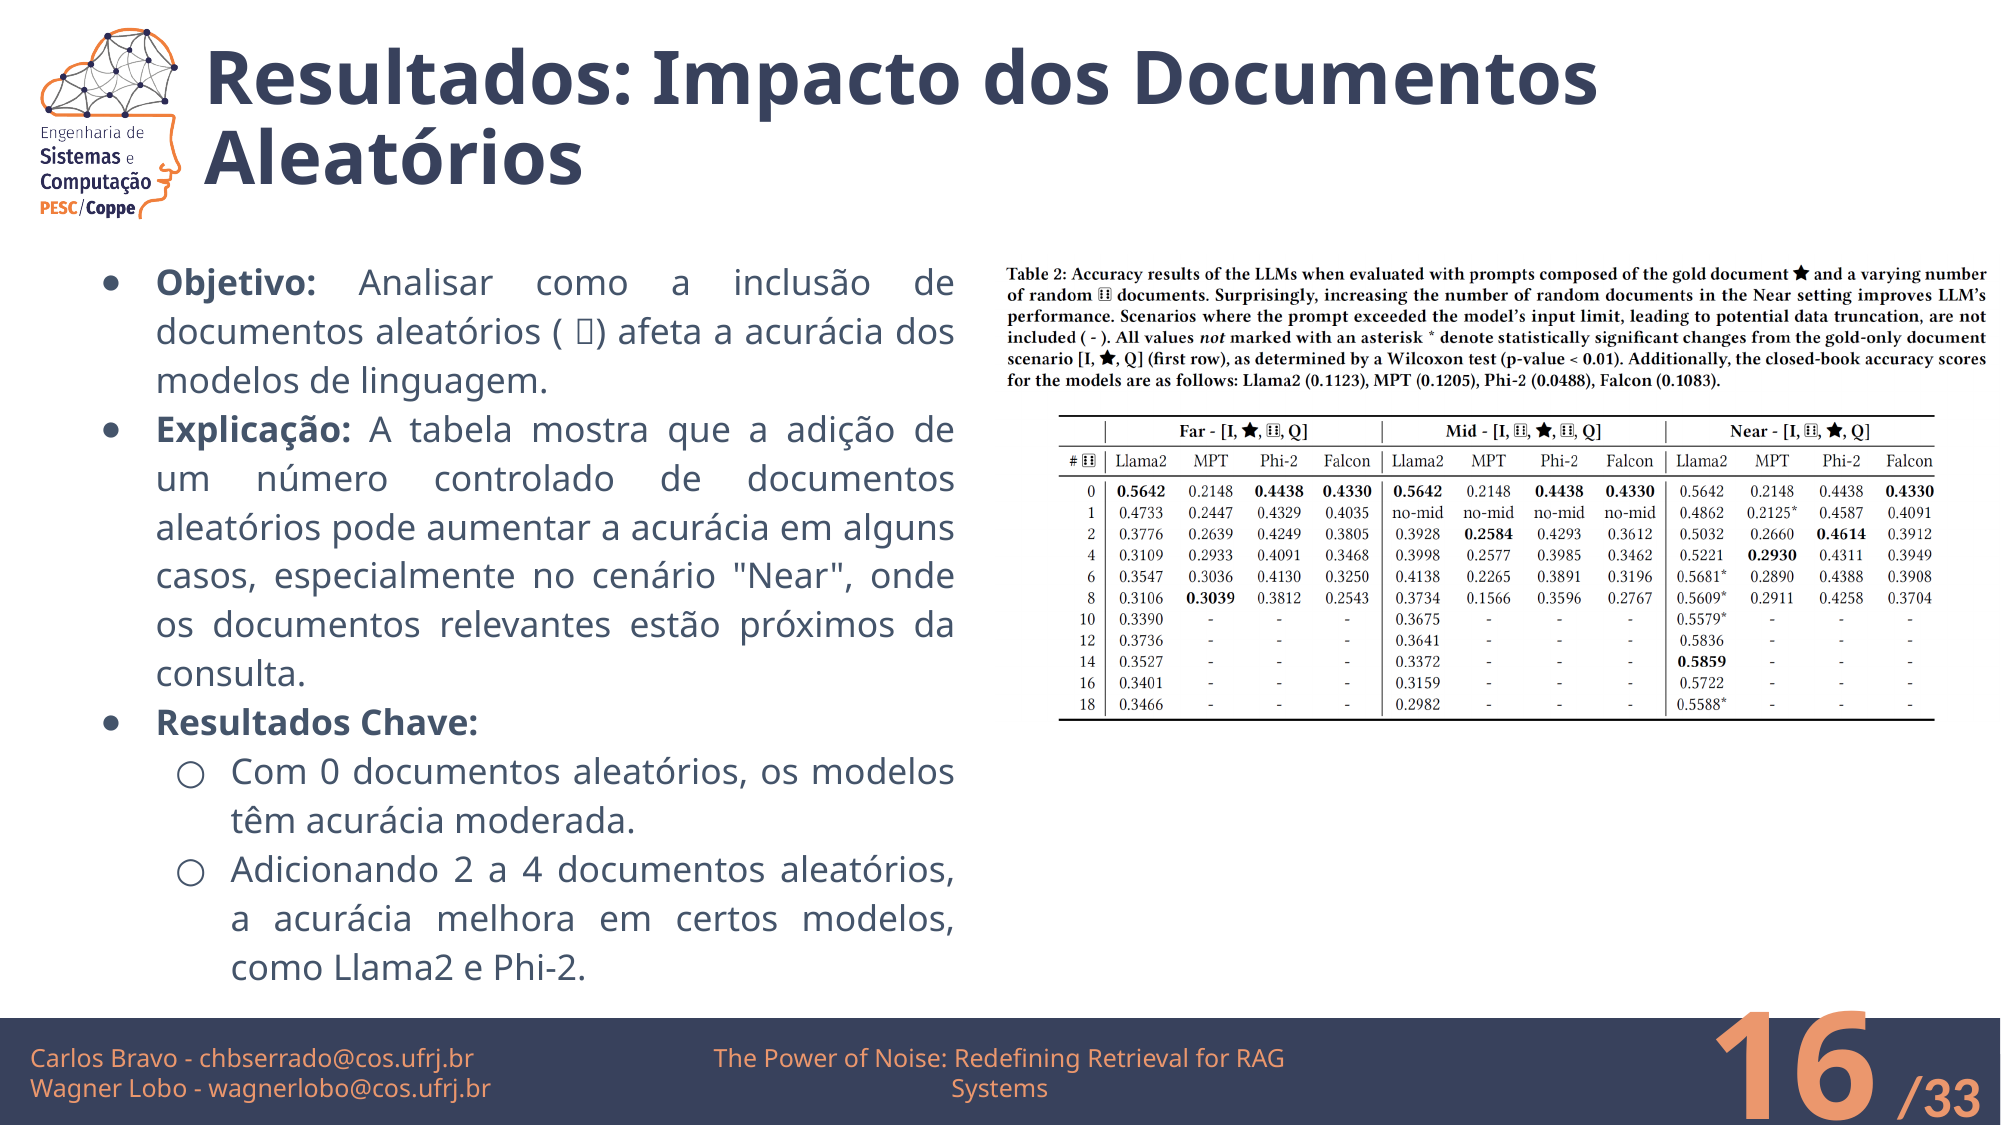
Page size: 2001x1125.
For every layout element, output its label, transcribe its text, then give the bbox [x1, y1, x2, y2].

picture [995, 254, 2000, 723]
list Objetivo: Analisar como a inclusão de documentos aleatórios ( 🎲) afeta a acurácia dos modelos de linguagem. Explicação: A tabela mostra que a adição de um número controlado de documentos aleatórios pode aumentar a acurácia em alguns casos, especialmente no cenário "Near", onde os documentos relevantes estão próximos da consulta. Resultados Chave: Com 0 documentos aleatórios, os modelos têm acurácia moderada. Adicionando 2 a 4 documentos aleatórios, a acurácia melhora em certos modelos, como Llama2 e Phi-2. [65, 246, 971, 1014]
title Resultados: Impacto dos Documentos Aleatórios [189, 10, 1980, 230]
picture [25, 14, 196, 233]
slide_number ‹#› [1443, 1041, 1894, 1102]
